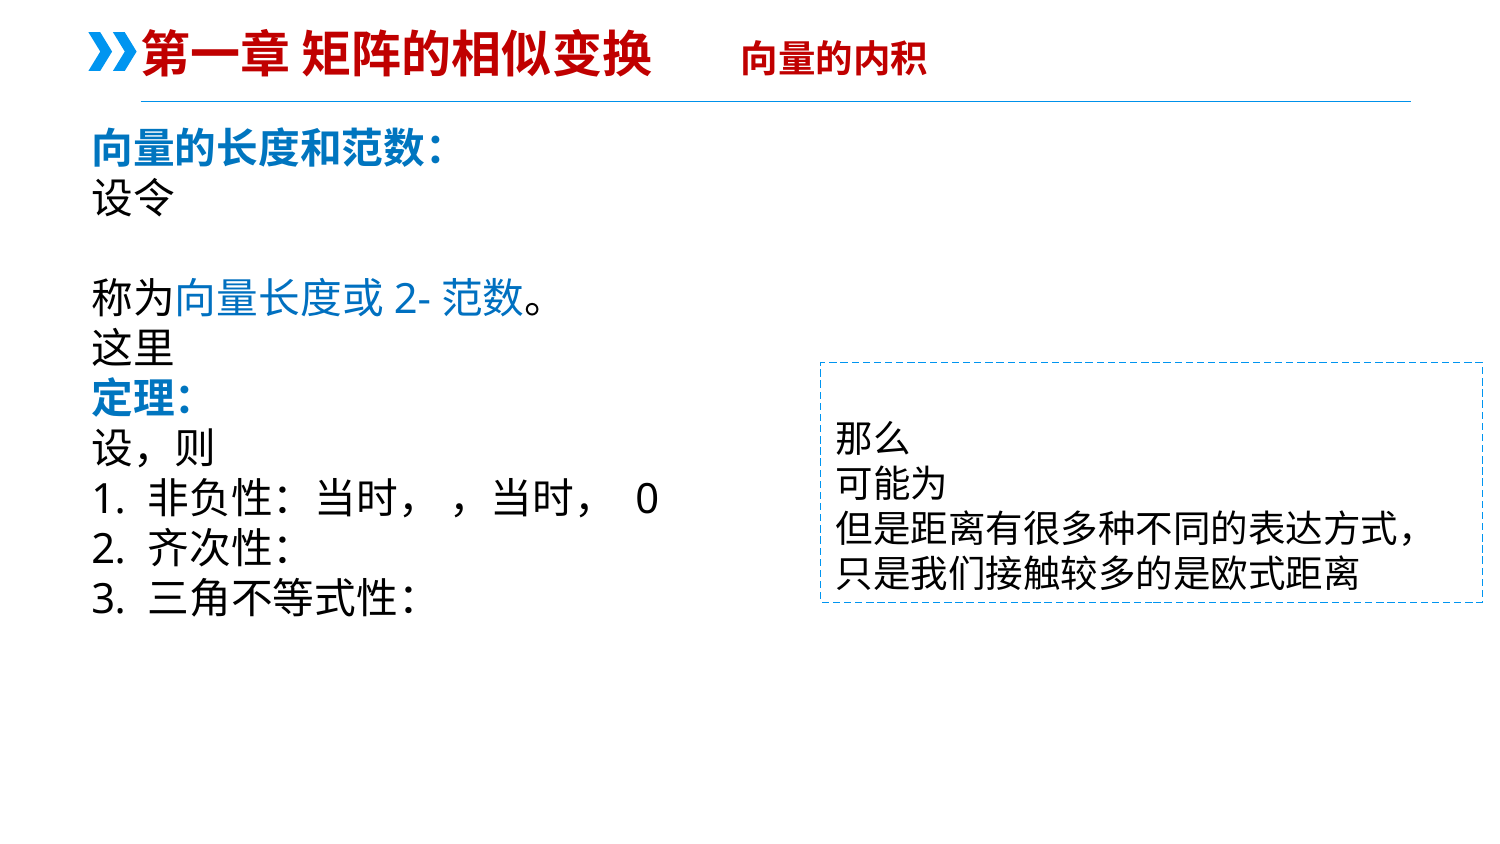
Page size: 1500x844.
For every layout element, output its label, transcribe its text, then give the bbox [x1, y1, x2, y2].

text_box [111, 30, 139, 73]
text_box [86, 30, 114, 73]
text_box 第一章 矩阵的相似变换 向量的内积 [140, 20, 1341, 84]
